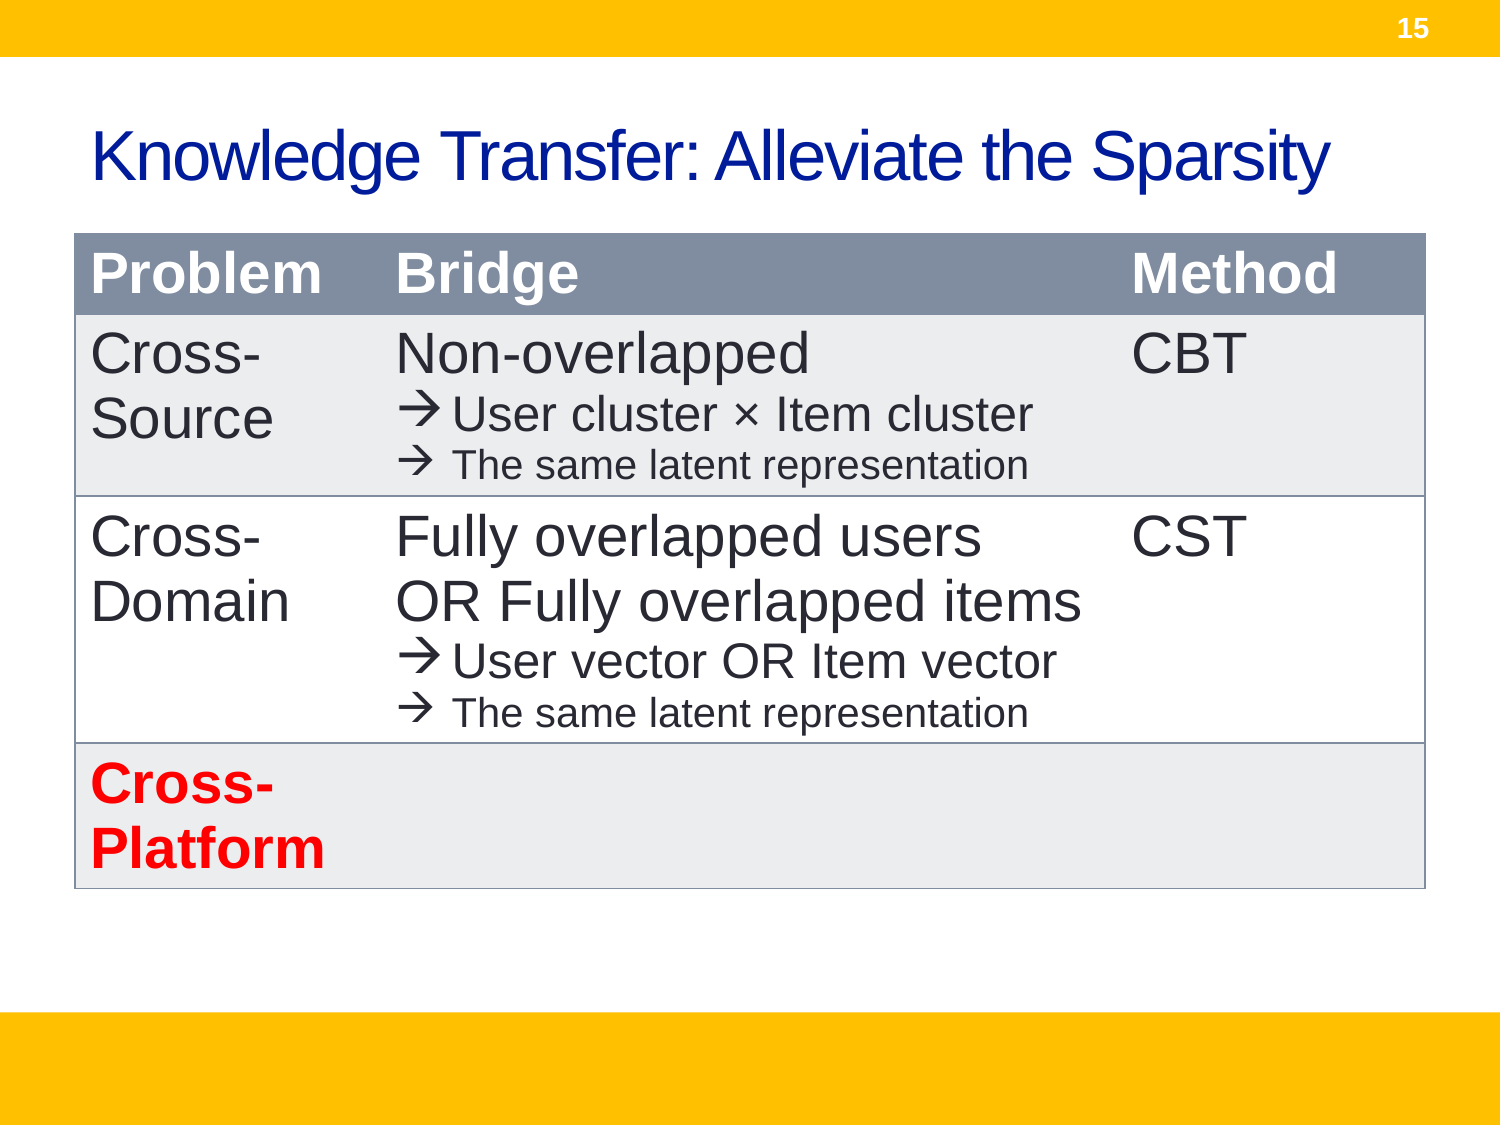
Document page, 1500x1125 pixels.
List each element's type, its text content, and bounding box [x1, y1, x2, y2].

table_cell CBT [1117, 315, 1424, 495]
table_cell [1117, 744, 1424, 888]
table_cell CST [1117, 497, 1424, 742]
table_header Problem [76, 235, 380, 313]
table_header Method [1117, 235, 1424, 313]
table_cell [380, 744, 1117, 888]
title Knowledge Transfer: Alleviate the Sparsity [75, 71, 1425, 233]
slide_number 15 [1381, 0, 1500, 55]
table_cell Fully overlapped users OR Fully overlapped items User vector OR Item vector The same latent representation [380, 497, 1117, 742]
table_cell Non-overlapped User cluster × Item cluster The same latent representation [380, 315, 1117, 495]
table_cell Cross-Source [76, 315, 380, 495]
table_cell Cross-Platform [76, 744, 380, 888]
table_cell Cross-Domain [76, 497, 380, 742]
table_header Bridge [380, 235, 1117, 313]
